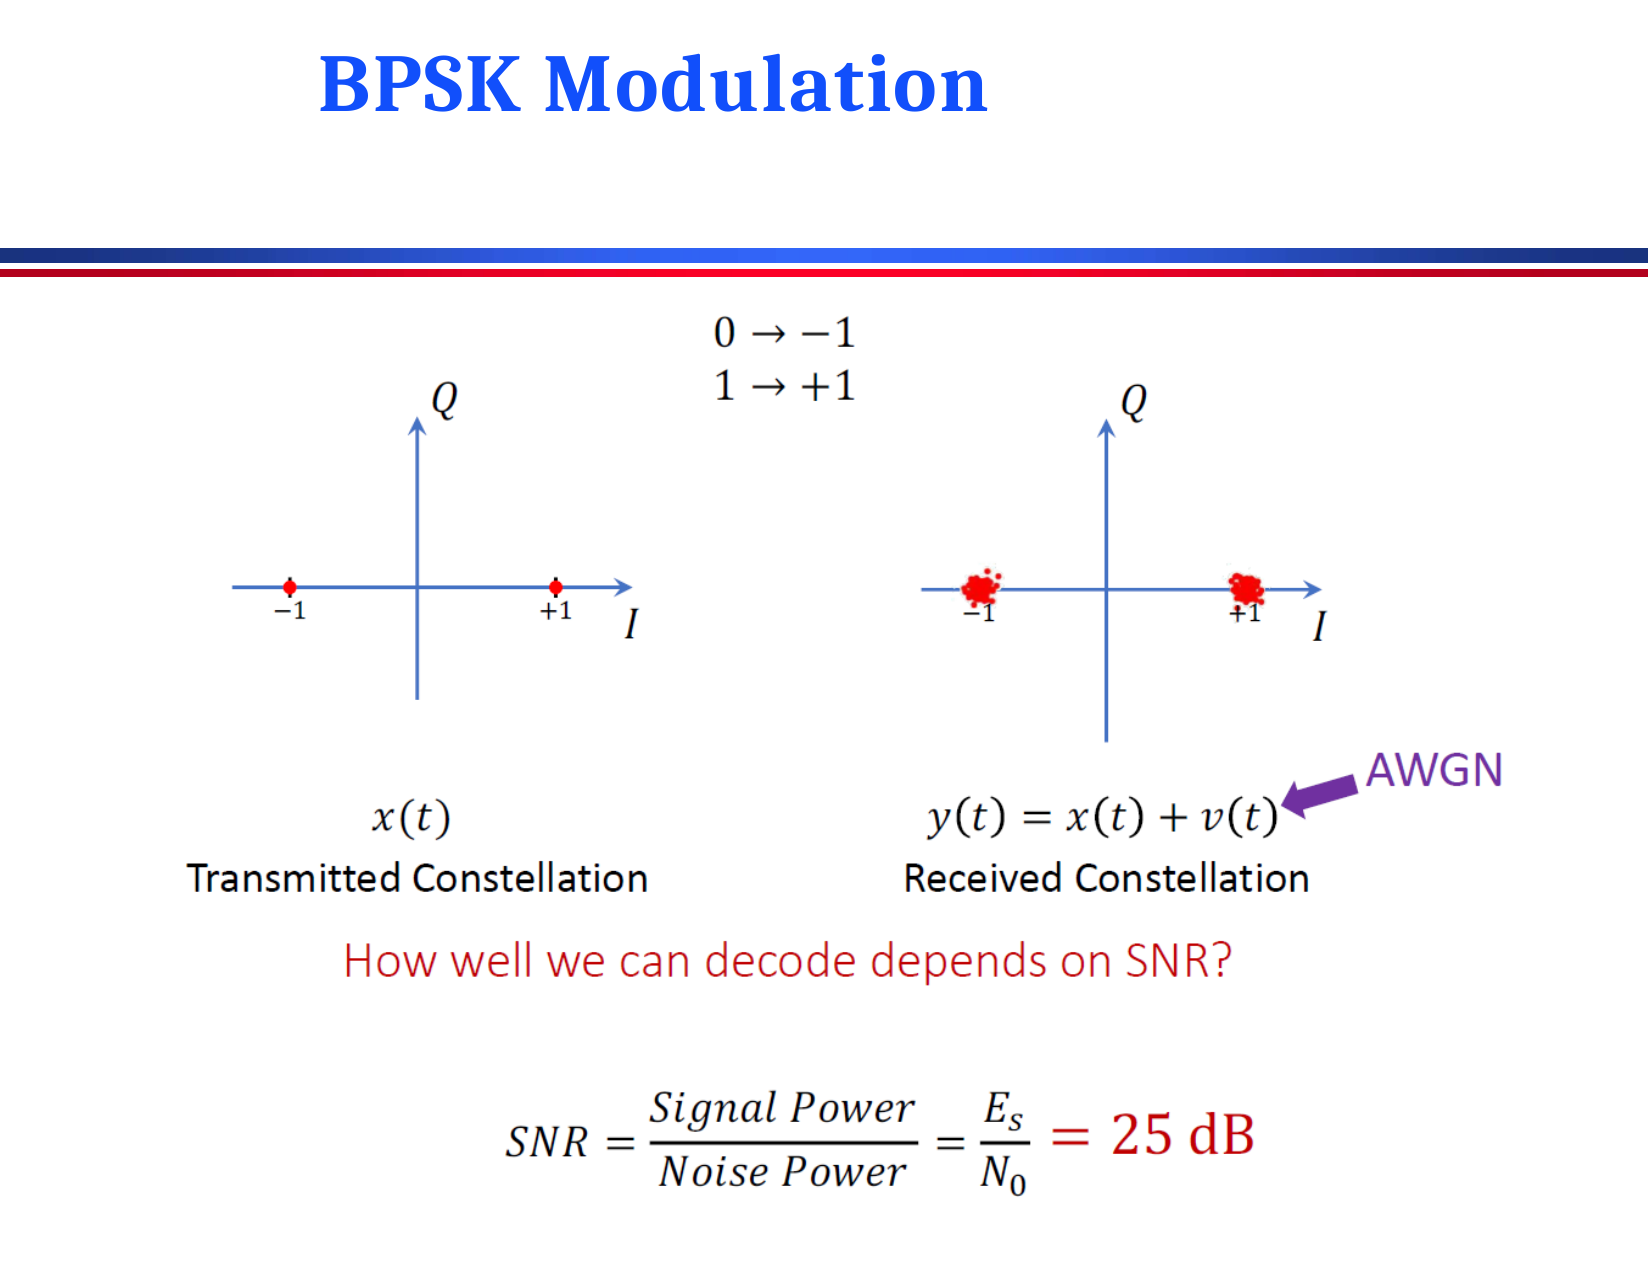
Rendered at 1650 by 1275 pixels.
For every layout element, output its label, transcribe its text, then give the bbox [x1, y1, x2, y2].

picture [0, 248, 1648, 263]
picture [62, 294, 1519, 1275]
title BPSK Modulation [318, 28, 1332, 129]
picture [0, 269, 1648, 277]
